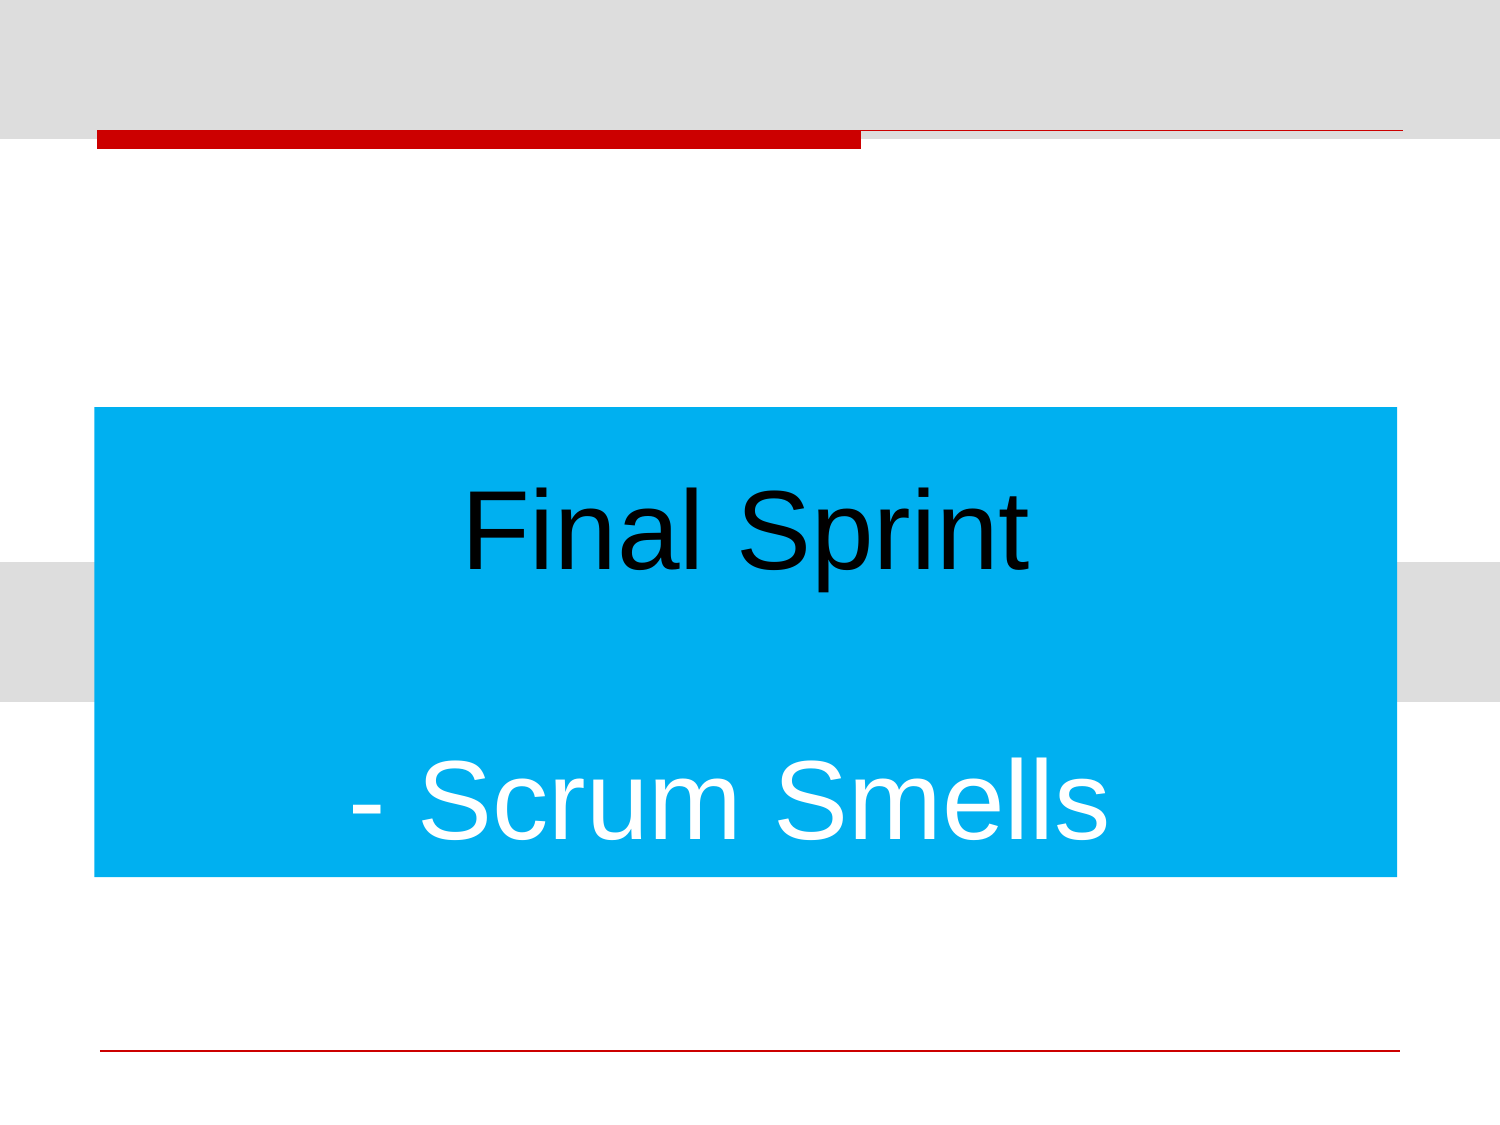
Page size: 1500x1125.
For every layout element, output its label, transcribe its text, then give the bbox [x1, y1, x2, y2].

picture [0, 0, 1500, 1125]
title Final Sprint - Scrum Smells [94, 407, 1398, 878]
